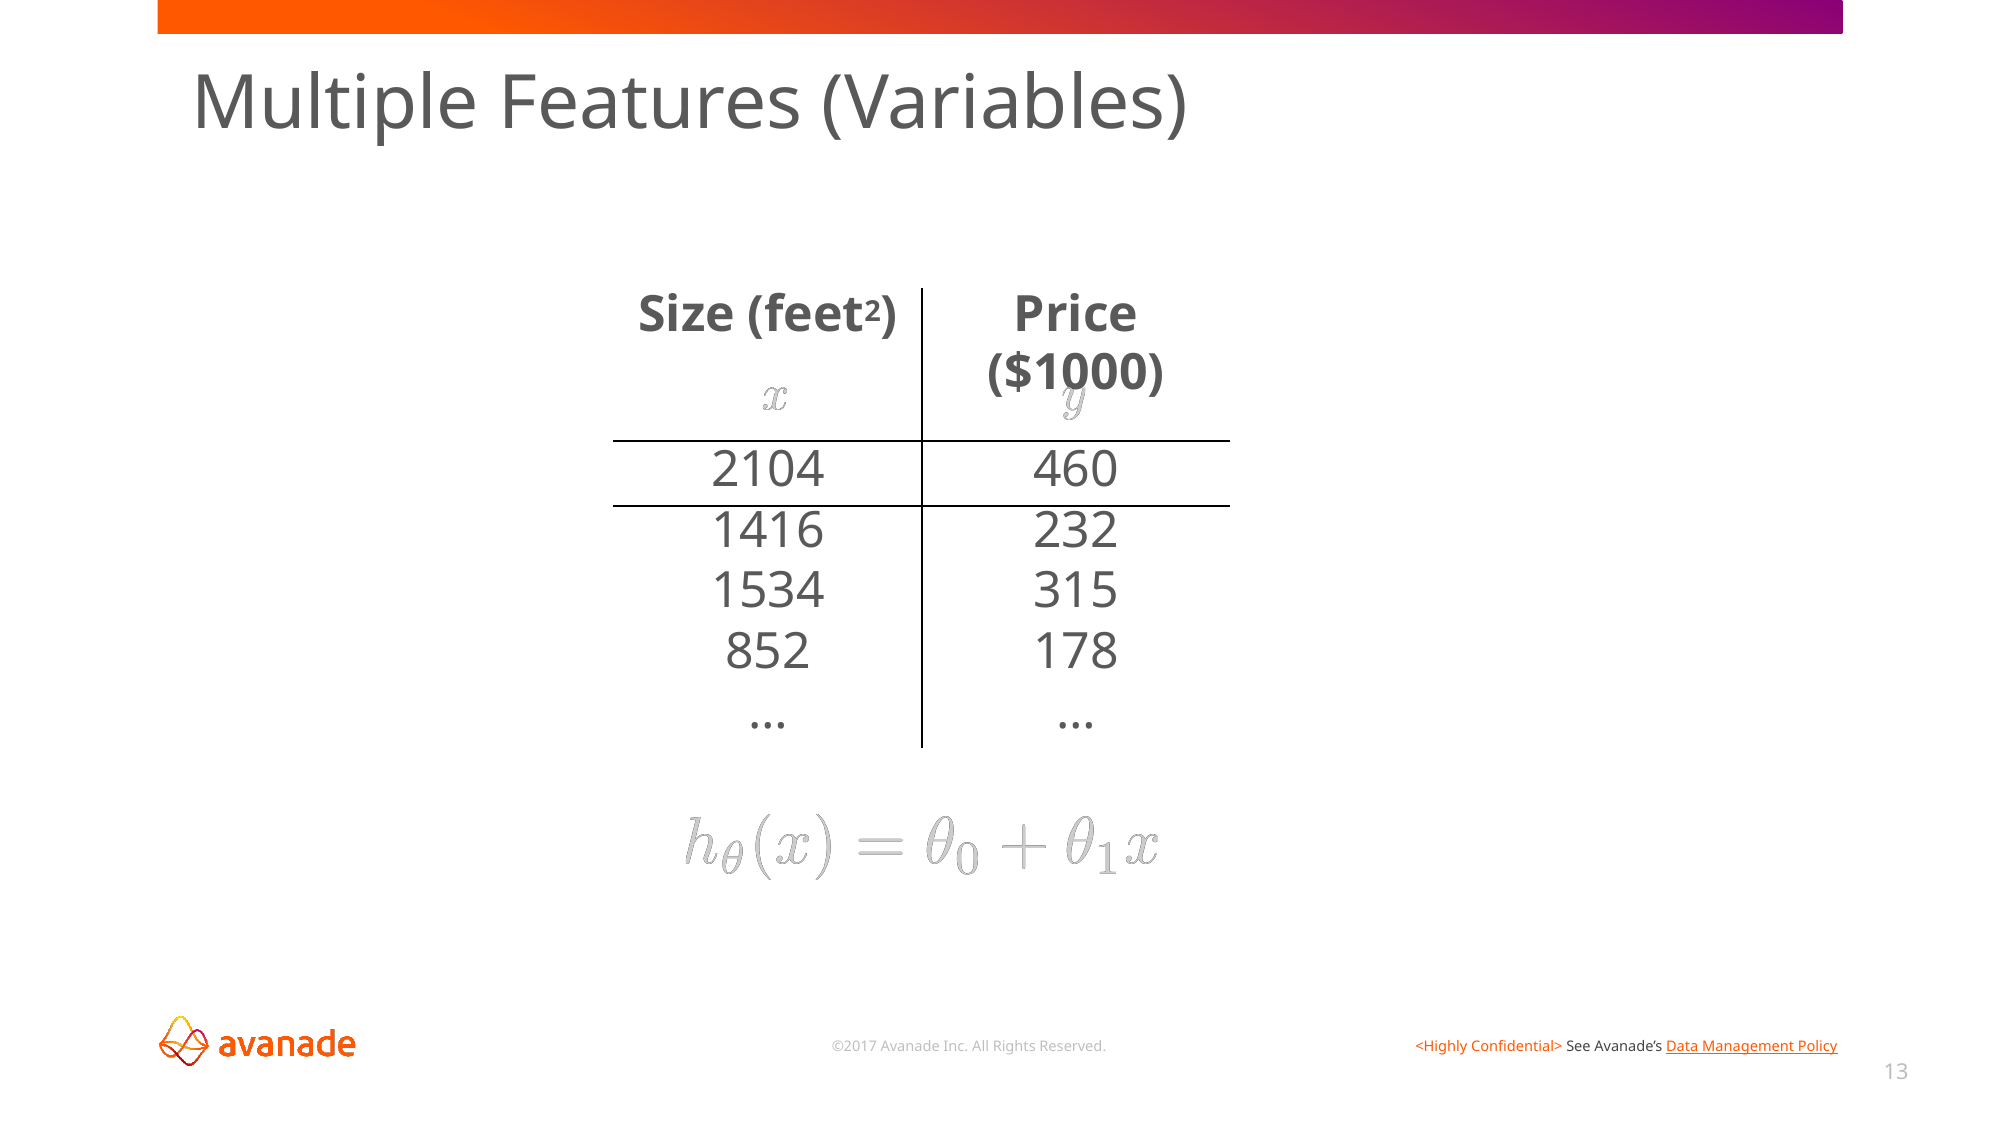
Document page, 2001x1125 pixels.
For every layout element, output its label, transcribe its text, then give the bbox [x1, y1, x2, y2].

table_cell 852 [613, 627, 921, 688]
table_header Size (feet2) [613, 288, 921, 440]
table_cell 1416 [613, 507, 921, 567]
table_cell … [613, 688, 921, 748]
picture [138, 995, 384, 1086]
table_cell 2104 [613, 442, 921, 505]
table_cell … [923, 688, 1230, 748]
table_header Price ($1000) [923, 288, 1230, 440]
text_box [685, 814, 1158, 880]
title Multiple Features (Variables) [157, 64, 1843, 252]
table_cell 460 [923, 442, 1230, 505]
table_cell 1534 [613, 567, 921, 627]
table_cell 315 [923, 567, 1230, 627]
text_box [1062, 387, 1086, 420]
table_cell 178 [923, 627, 1230, 688]
table_cell 232 [923, 507, 1230, 567]
text_box [762, 387, 787, 410]
slide_number 13 [1842, 1042, 1924, 1103]
